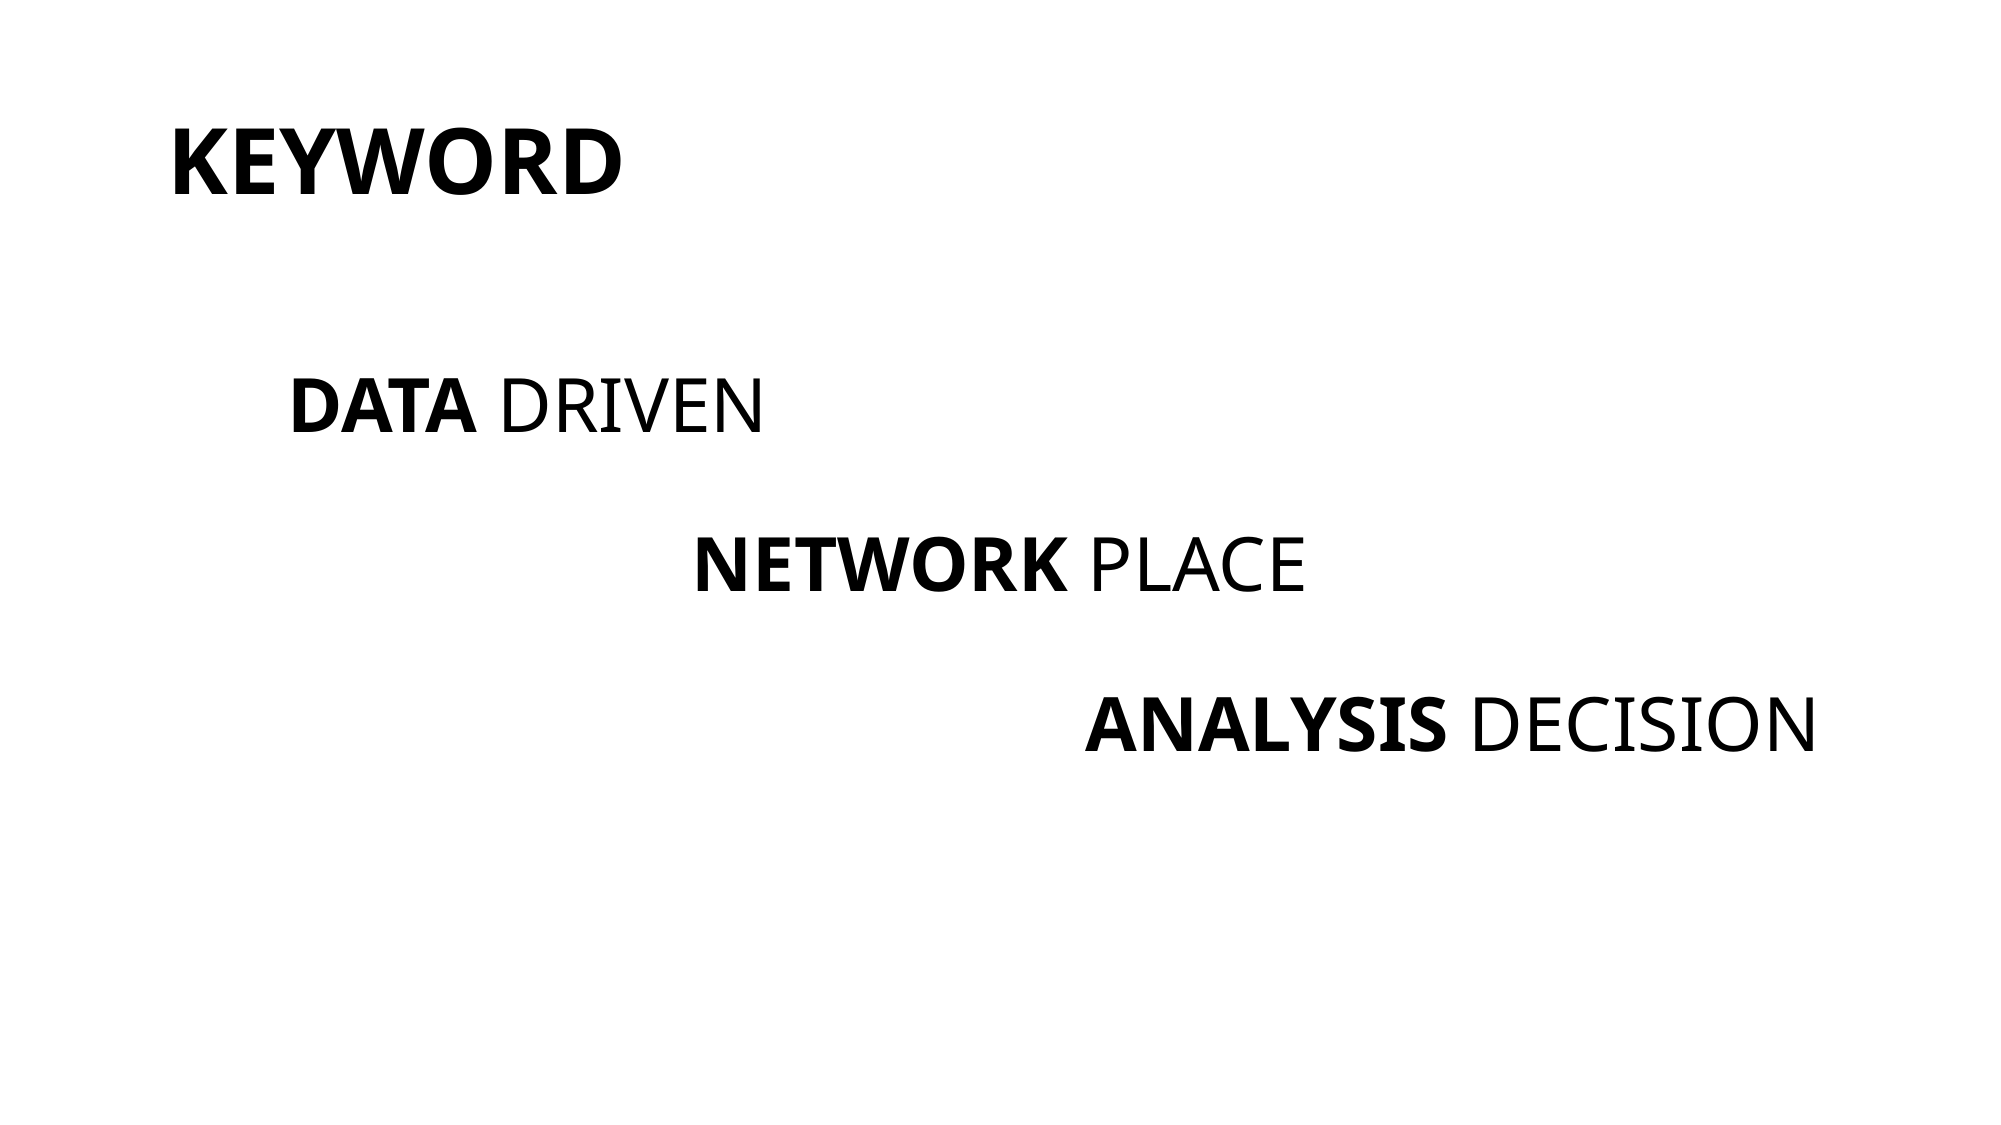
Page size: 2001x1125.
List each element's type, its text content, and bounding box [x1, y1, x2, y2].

text_box NETWORK PLACE [676, 509, 1324, 615]
text_box DATA DRIVEN [272, 349, 783, 455]
text_box ANALYSIS DECISION [1070, 668, 1835, 774]
text_box KEYWORD [152, 95, 642, 221]
